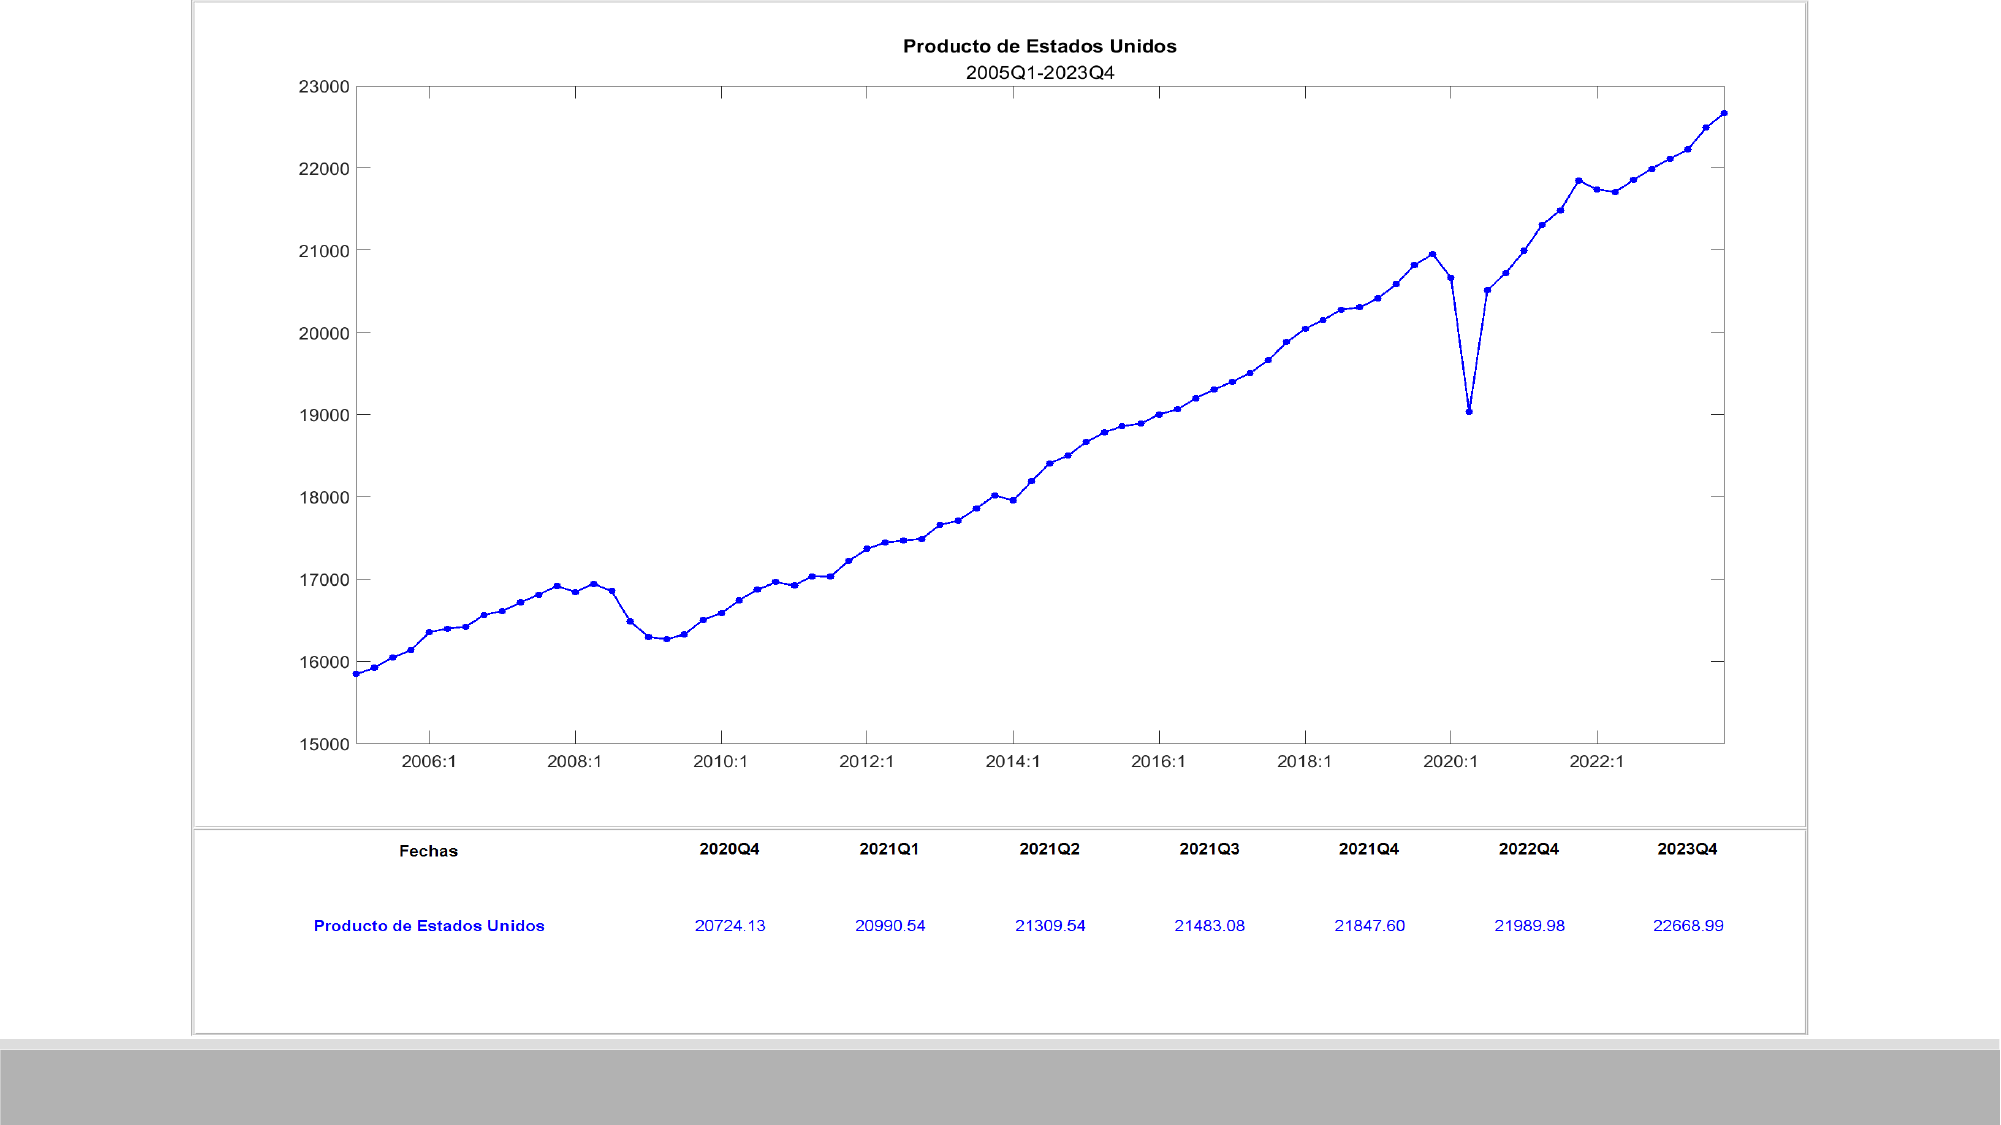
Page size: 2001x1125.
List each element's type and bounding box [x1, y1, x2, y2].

picture [191, 0, 1810, 1037]
